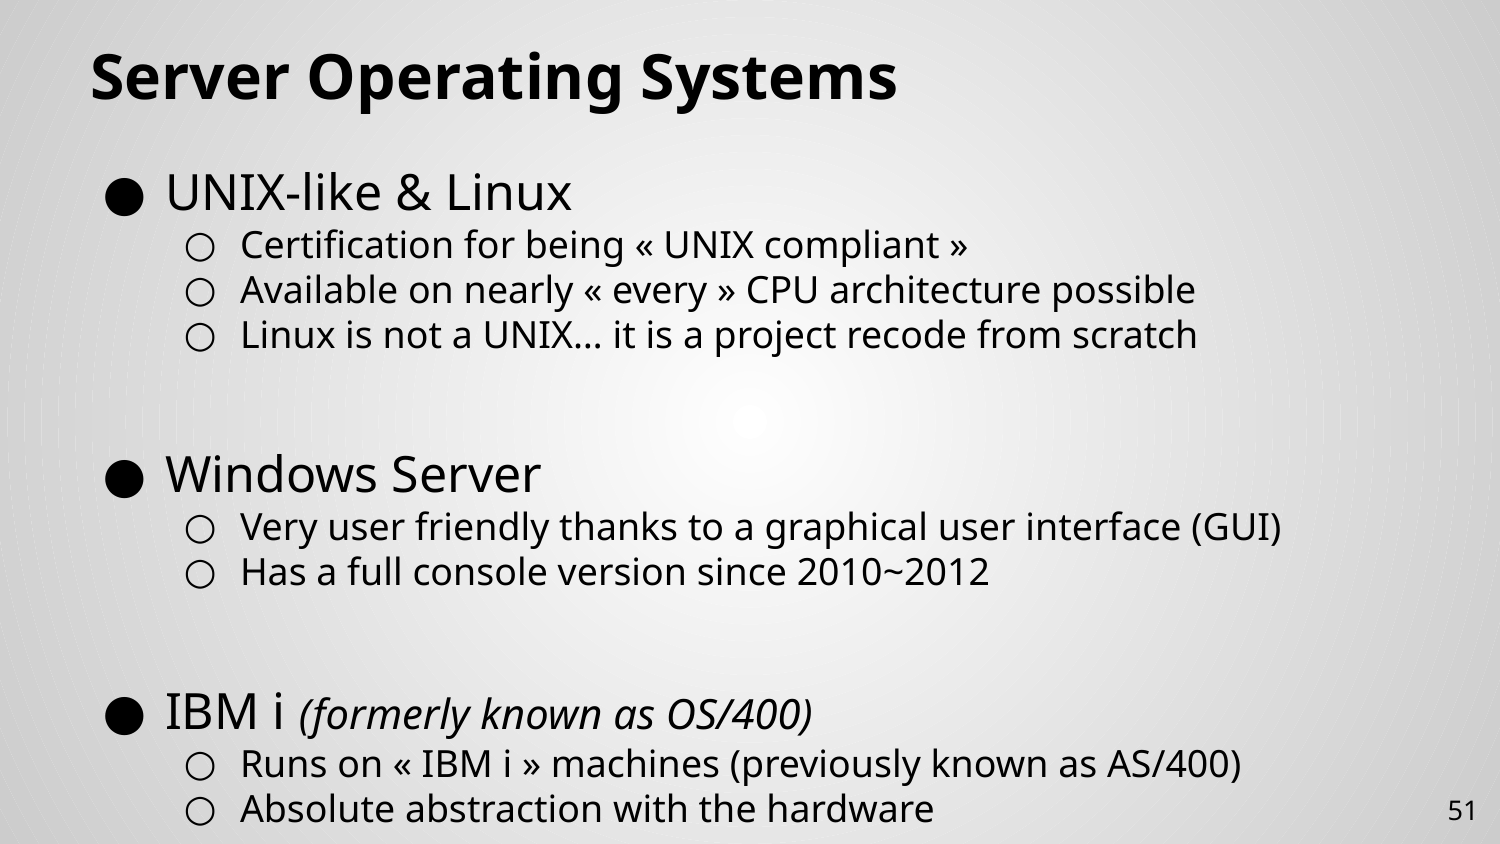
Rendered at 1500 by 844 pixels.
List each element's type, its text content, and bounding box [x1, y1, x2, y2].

title Server Operating Systems [75, 33, 1425, 128]
list UNIX-like & Linux Certification for being « UNIX compliant » Available on nearly « every » CPU architecture possible Linux is not a UNIX… it is a project recode from scratch Windows Server Very user friendly thanks to a graphical user interface (GUI) Has a full console version since 2010~2012 IBM i (formerly known as OS/400) Runs on « IBM i » machines (previously known as AS/400) Absolute abstraction with the hardware [75, 145, 1425, 808]
slide_number 51 [1403, 779, 1494, 844]
